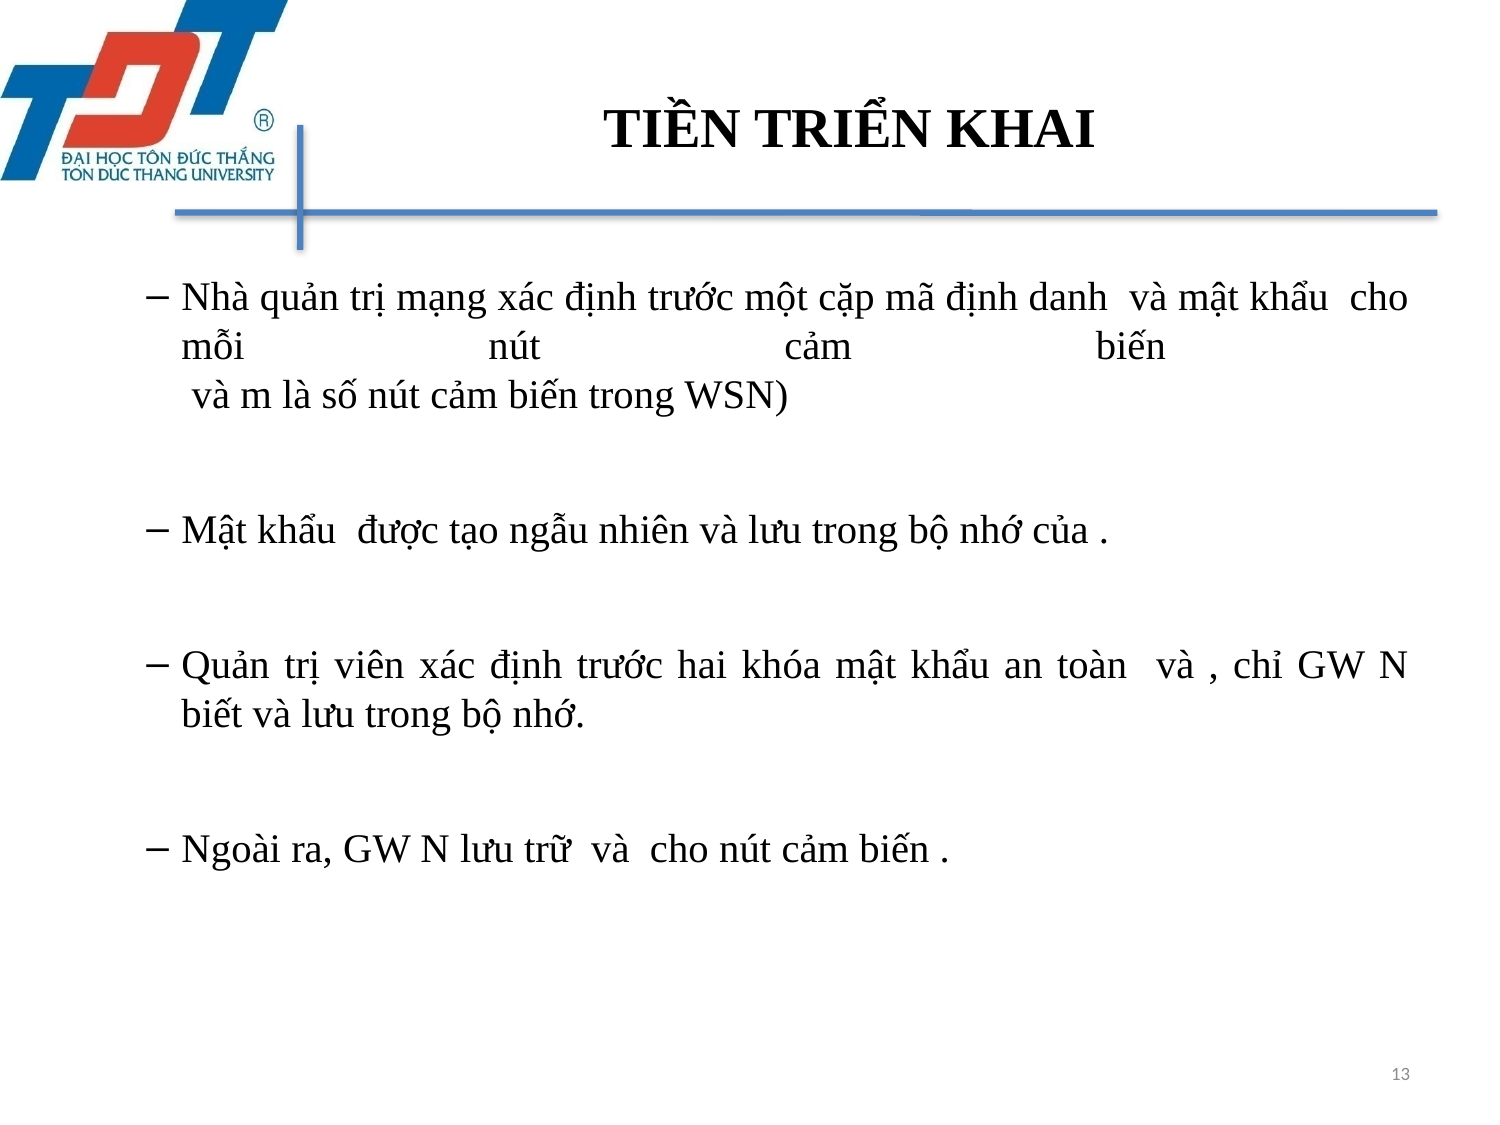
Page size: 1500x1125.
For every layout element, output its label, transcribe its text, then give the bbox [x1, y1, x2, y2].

slide_number 13 [1074, 1042, 1425, 1103]
title TIỀN TRIỂN KHAI [174, 31, 1500, 219]
picture [0, 0, 288, 181]
